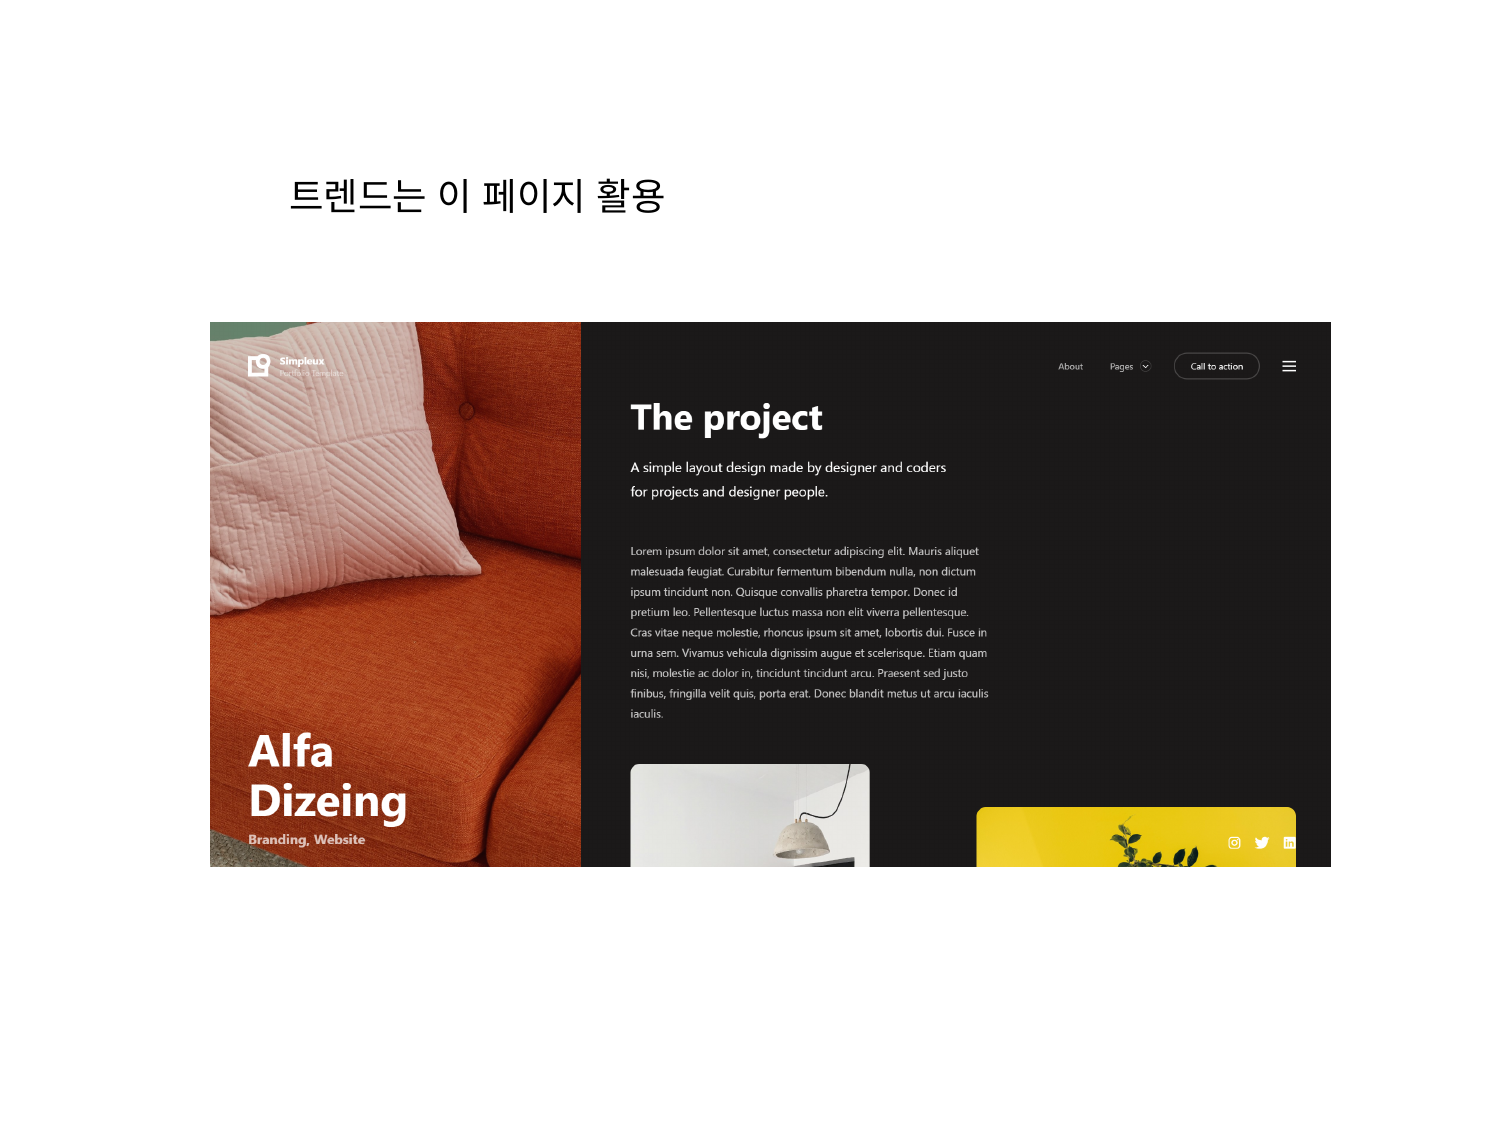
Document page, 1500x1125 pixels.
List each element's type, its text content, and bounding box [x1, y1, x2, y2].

picture [210, 322, 1331, 867]
text_box 트렌드는 이 페이지 활용 [274, 165, 681, 226]
